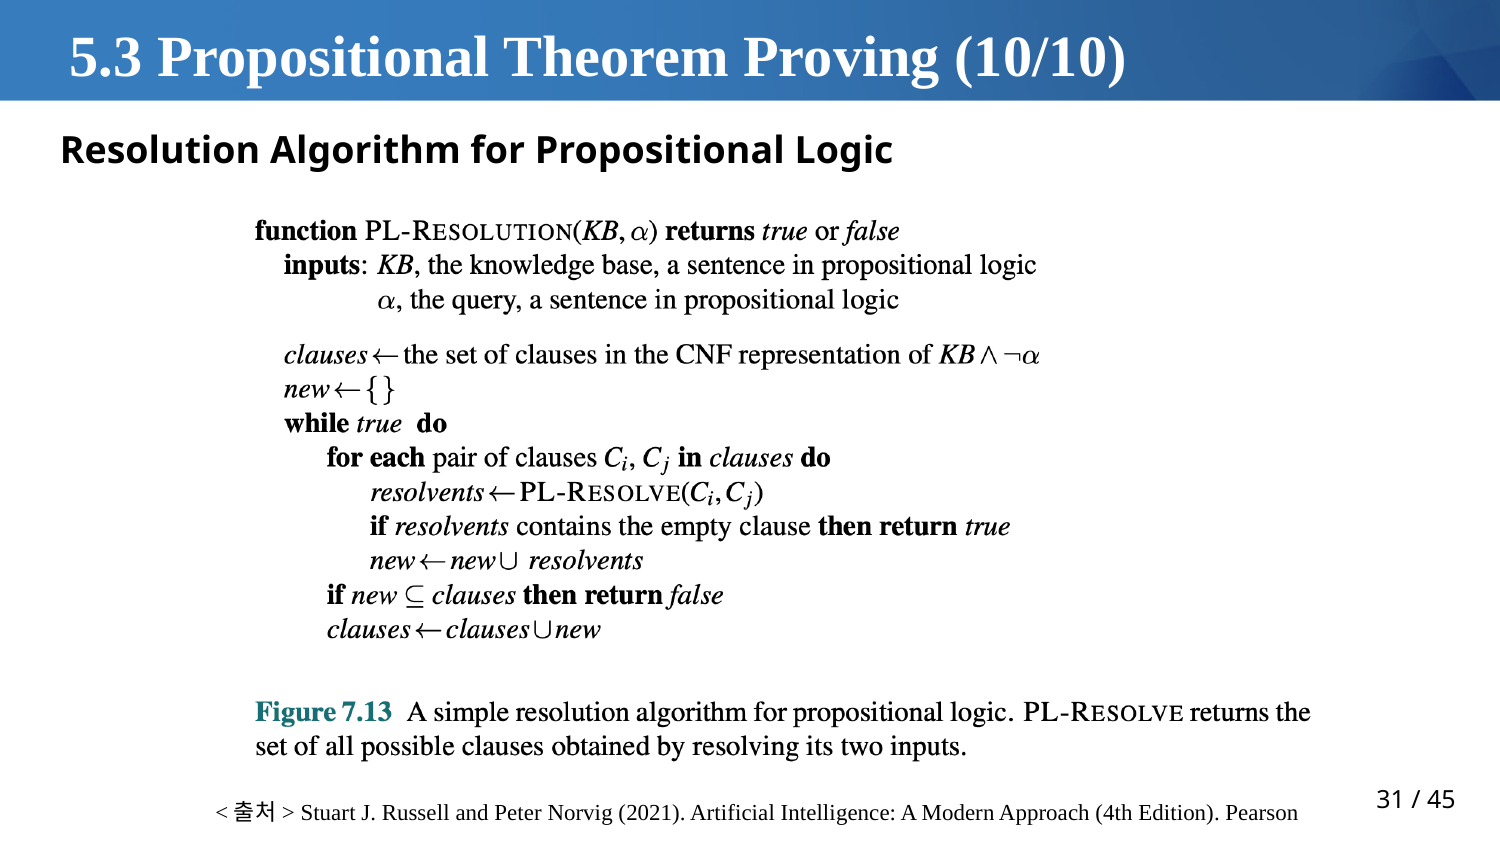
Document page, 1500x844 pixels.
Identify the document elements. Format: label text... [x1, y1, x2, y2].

picture [200, 197, 1347, 777]
text_box <출처> Stuart J. Russell and Peter Norvig (2021). Artificial Intelligence: A Modern Approach (4th Edition). Pearson [200, 790, 1329, 833]
picture [0, 0, 1500, 103]
text_box Resolution Algorithm for Propositional Logic [45, 119, 910, 179]
title 5.3 Propositional Theorem Proving (10/10) [55, 10, 1378, 95]
